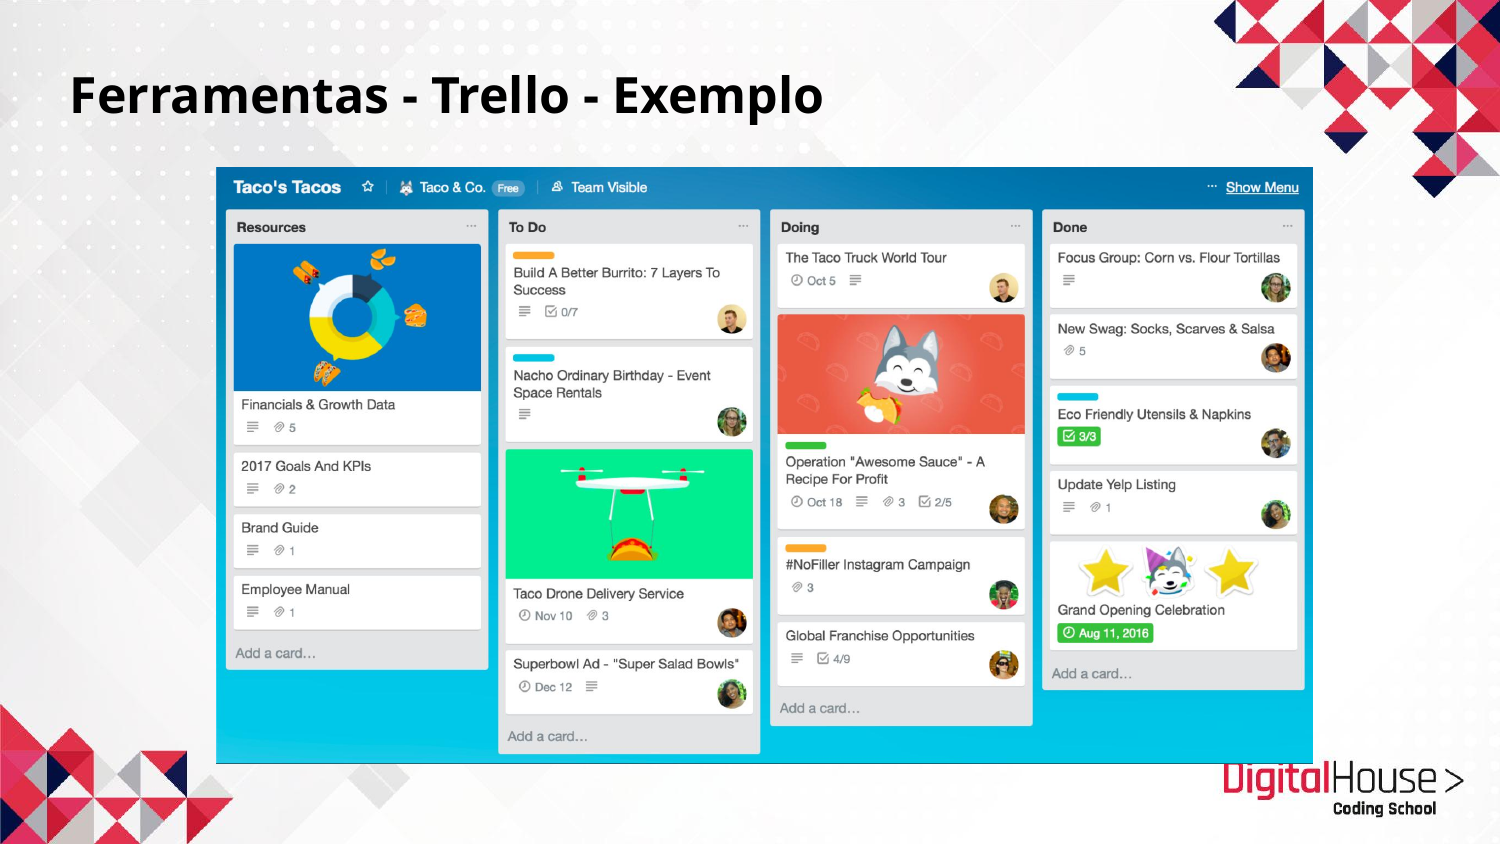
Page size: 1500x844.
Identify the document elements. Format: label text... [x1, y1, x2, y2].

text_box Ferramentas - Trello - Exemplo [54, 48, 1258, 129]
picture [0, 0, 1500, 844]
